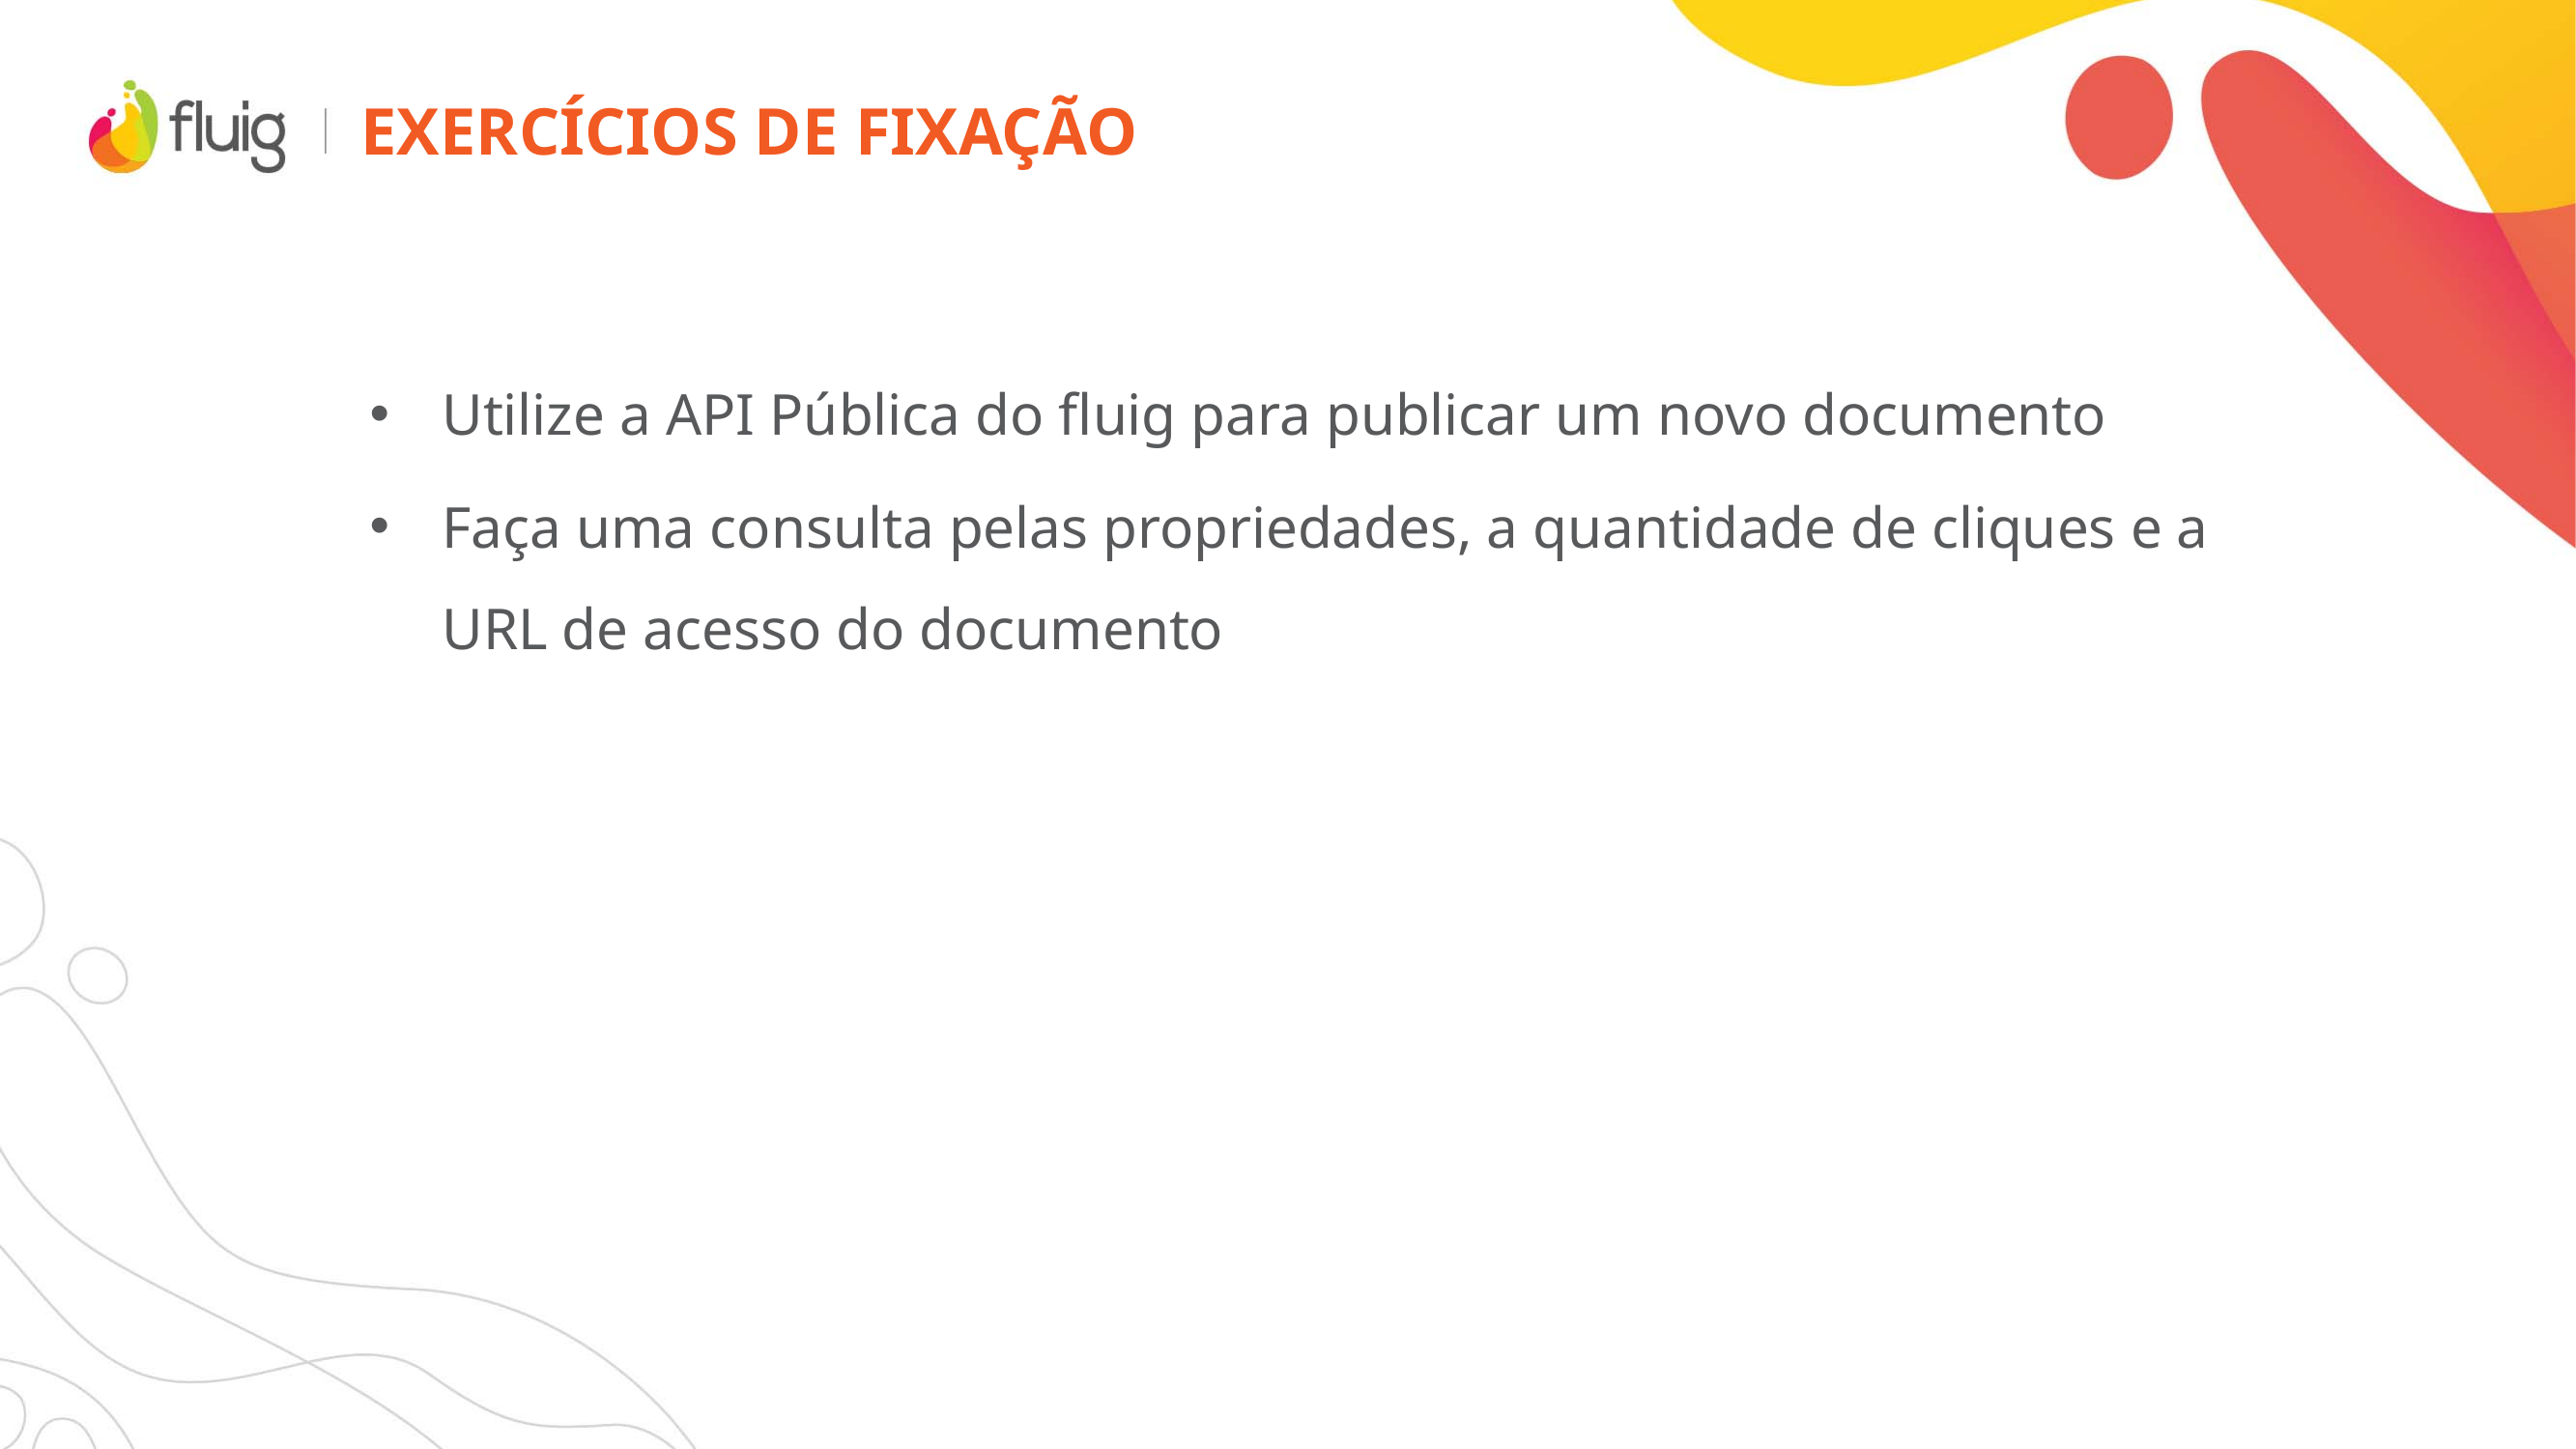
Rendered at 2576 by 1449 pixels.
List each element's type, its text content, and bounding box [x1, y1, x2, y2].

list Utilize a API Pública do fluig para publicar um novo documento Faça uma consulta pelas propriedades, a quantidade de cliques e a URL de acesso do documento [346, 337, 2266, 1269]
title Exercícios de fixação [346, 83, 1727, 289]
picture [0, 0, 2576, 1449]
